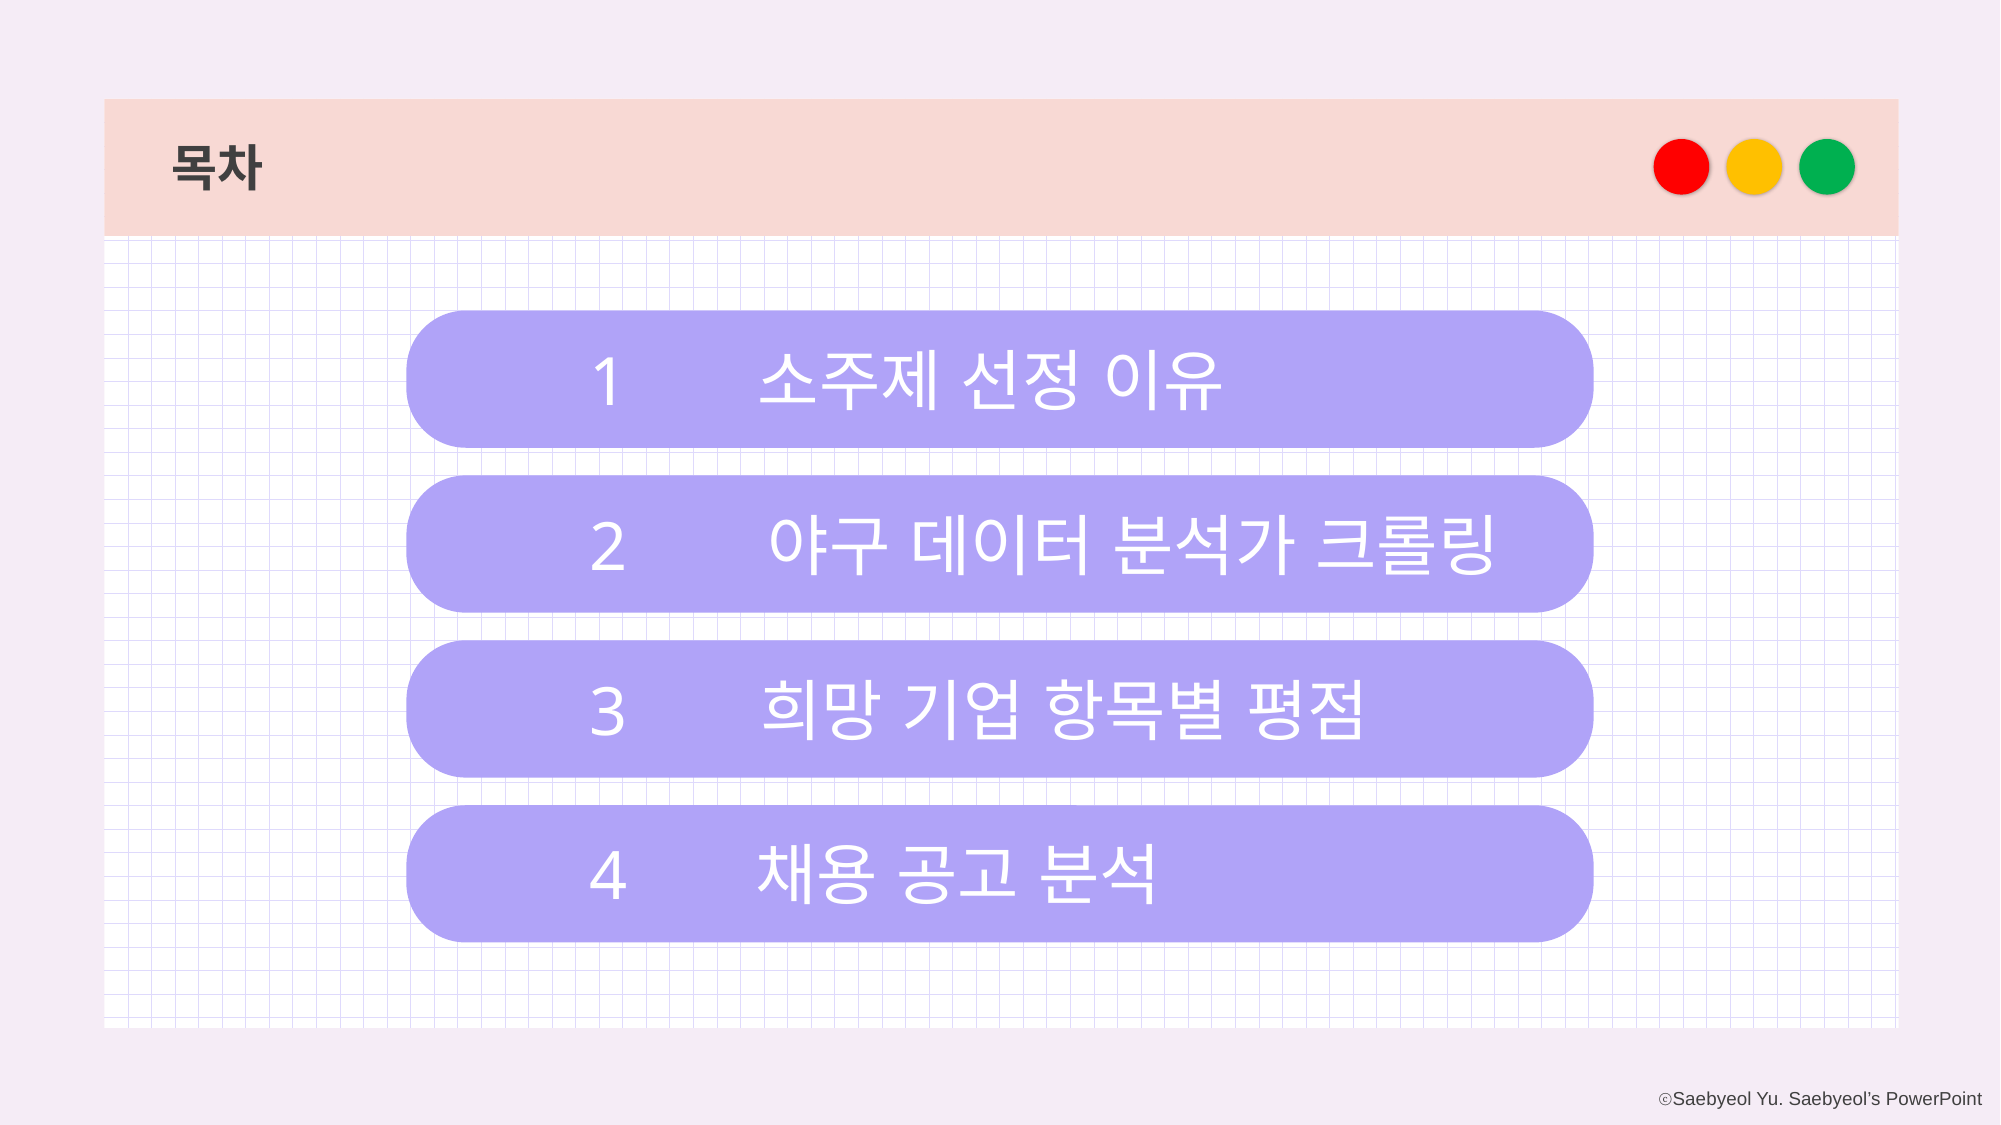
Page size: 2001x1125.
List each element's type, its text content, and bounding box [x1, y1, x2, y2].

text_box 목차 [157, 129, 279, 205]
text_box 1 [574, 331, 643, 426]
text_box 채용 공고 분석 [740, 825, 1177, 921]
text_box [405, 639, 1595, 779]
text_box 소주제 선정 이유 [743, 331, 1241, 426]
text_box [405, 804, 1595, 944]
text_box [1725, 137, 1784, 196]
text_box [1798, 137, 1856, 196]
text_box [103, 98, 1900, 237]
text_box [405, 474, 1595, 614]
text_box 4 [574, 825, 643, 921]
text_box 야구 데이터 분석가 크롤링 [753, 496, 1516, 591]
text_box 3 [574, 660, 643, 756]
text_box [103, 237, 1900, 1029]
text_box 희망 기업 항목별 평점 [745, 660, 1404, 756]
text_box [405, 309, 1595, 449]
text_box 2 [574, 496, 643, 591]
text_box [1652, 137, 1711, 196]
